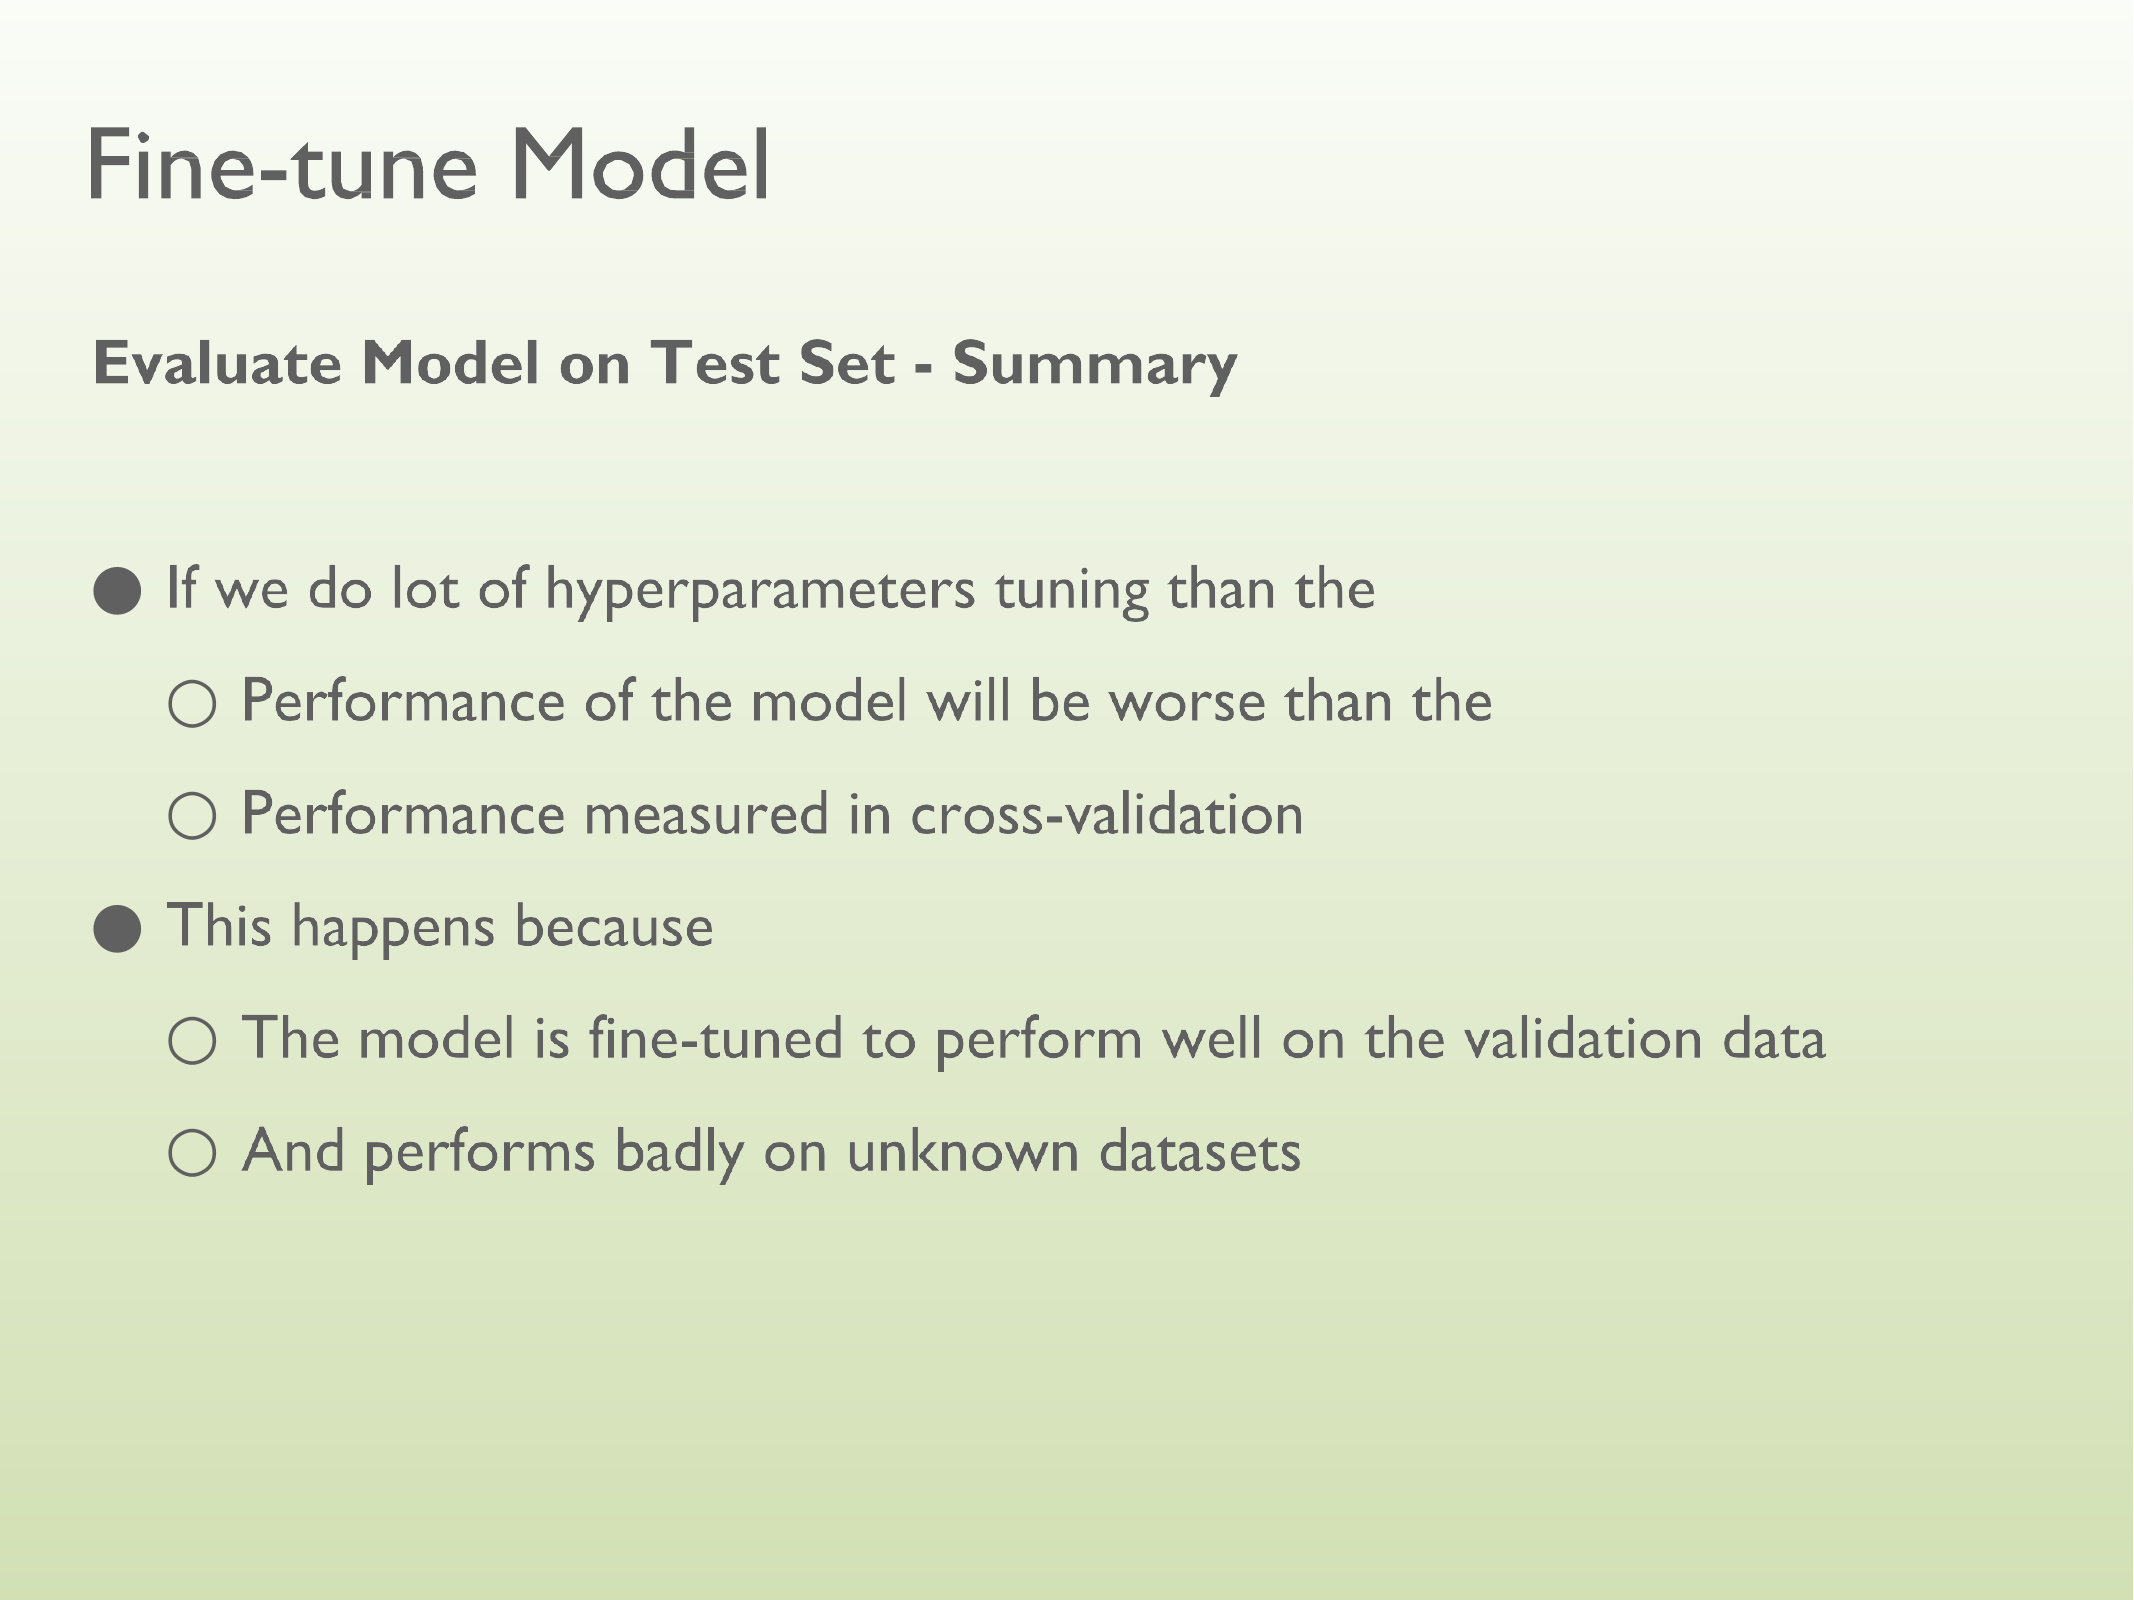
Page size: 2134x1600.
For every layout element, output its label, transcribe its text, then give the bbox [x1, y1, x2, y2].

text_box [290, 141, 326, 200]
text_box [433, 150, 476, 200]
picture [95, 339, 1238, 397]
text_box [756, 127, 766, 199]
text_box [651, 127, 695, 199]
text_box [383, 150, 424, 199]
text_box [161, 150, 201, 199]
text_box ● ○ ○ ● ○ ○ [88, 505, 206, 1183]
text_box [138, 131, 149, 143]
text_box [211, 150, 254, 200]
text_box [261, 170, 287, 181]
text_box [91, 127, 130, 199]
text_box [515, 127, 583, 199]
text_box [593, 151, 644, 200]
text_box [331, 151, 371, 200]
picture [240, 1126, 1300, 1185]
picture [245, 676, 1491, 721]
picture [170, 564, 1374, 623]
picture [241, 1014, 1826, 1073]
text_box [138, 151, 149, 199]
picture [166, 902, 712, 960]
text_box [704, 150, 747, 200]
picture [245, 789, 1302, 834]
